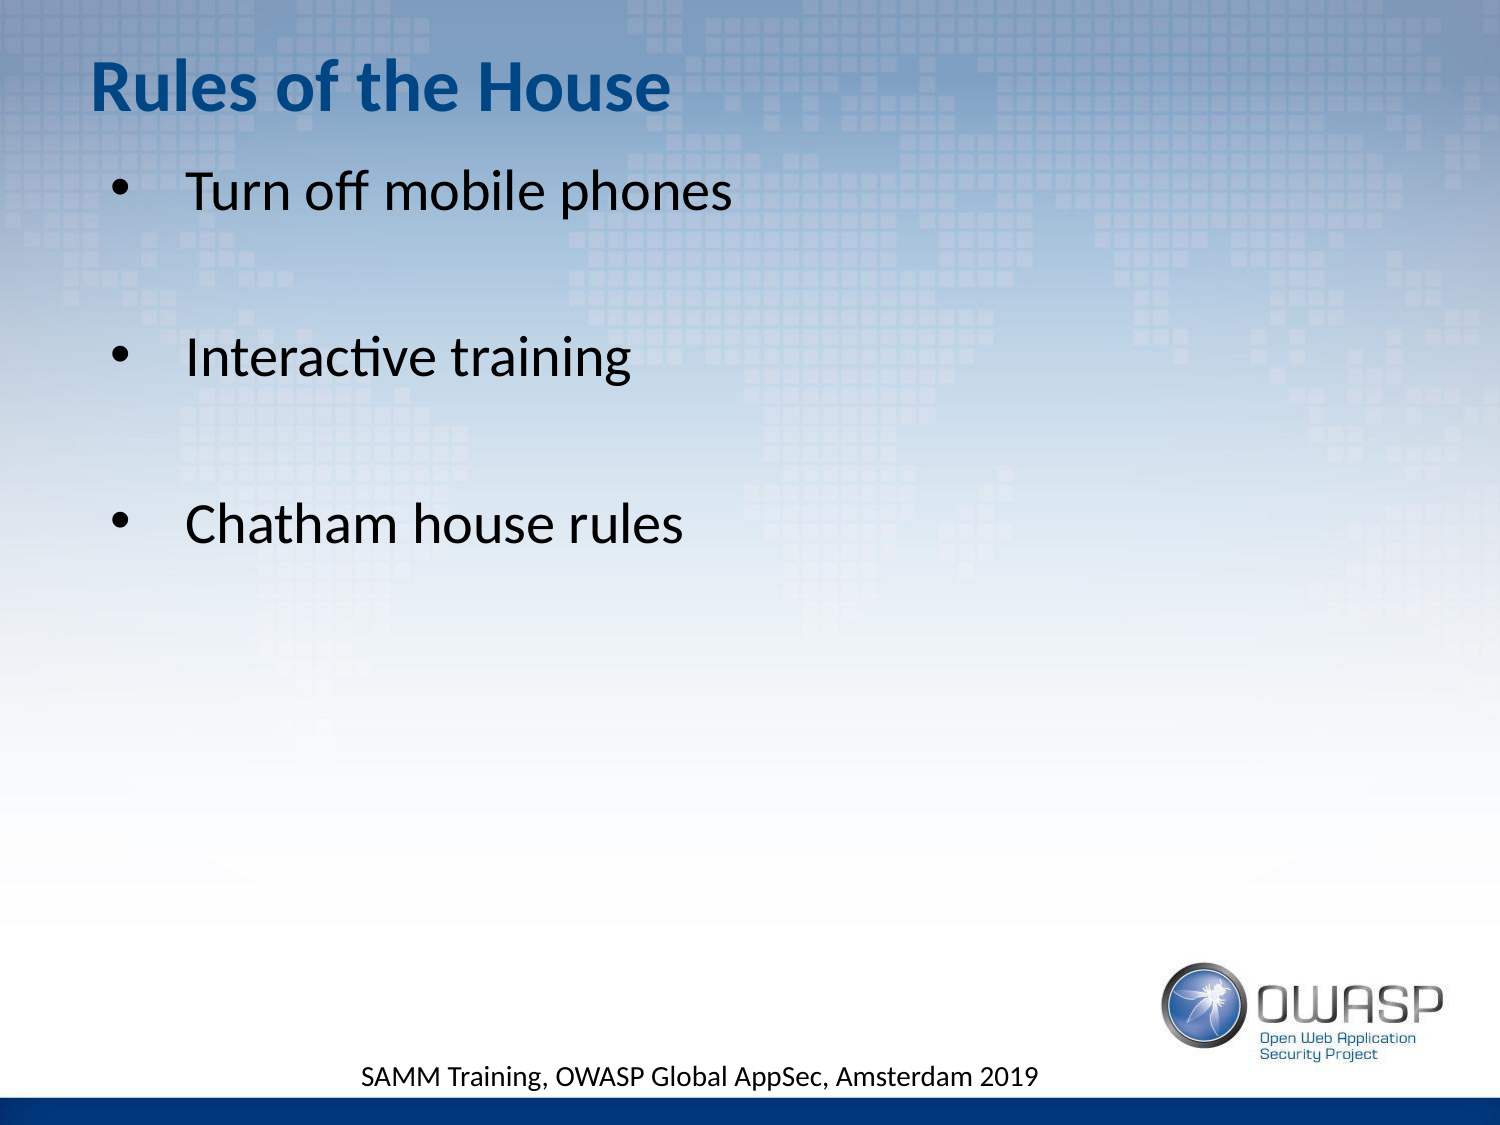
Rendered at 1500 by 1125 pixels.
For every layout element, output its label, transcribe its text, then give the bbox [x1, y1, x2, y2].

footer SAMM Training, OWASP Global AppSec, Amsterdam 2019 [258, 1042, 1142, 1103]
list Turn off mobile phones Interactive training Chatham house rules [75, 136, 1425, 1028]
title Rules of the House [75, 45, 1425, 119]
picture [0, 0, 1500, 1125]
